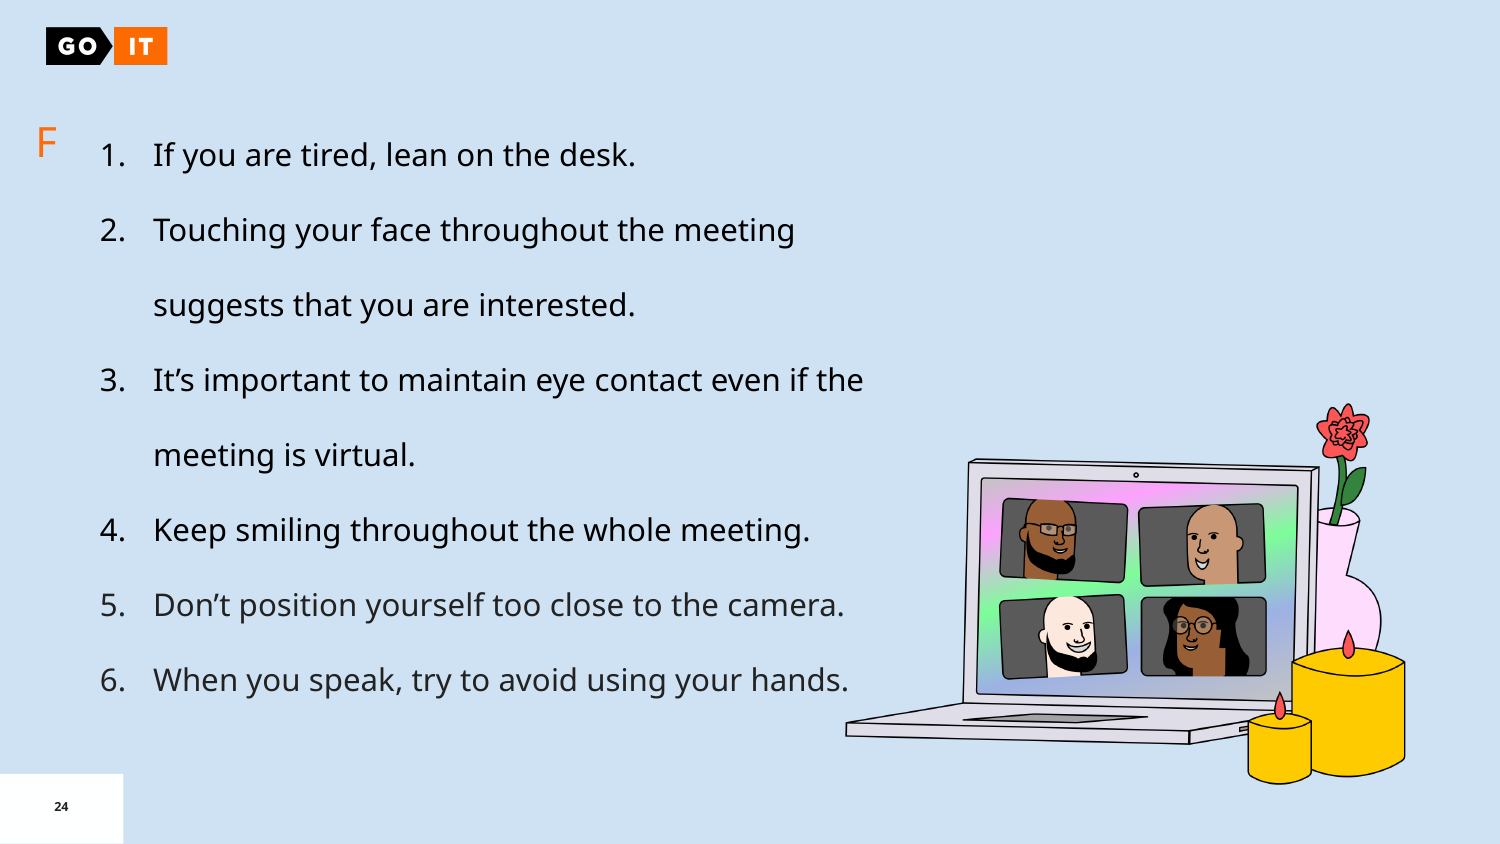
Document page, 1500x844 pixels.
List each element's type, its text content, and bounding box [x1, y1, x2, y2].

picture [749, 308, 1500, 844]
picture [46, 27, 168, 65]
text_box If you are tired, lean on the desk. Touching your face throughout the meeting suggests that you are interested. It’s important to maintain eye contact even if the meeting is virtual. Keep smiling throughout the whole meeting. Don’t position yourself too close to the camera. When you speak, try to avoid using your hands. [63, 83, 916, 713]
text_box F [20, 75, 95, 181]
